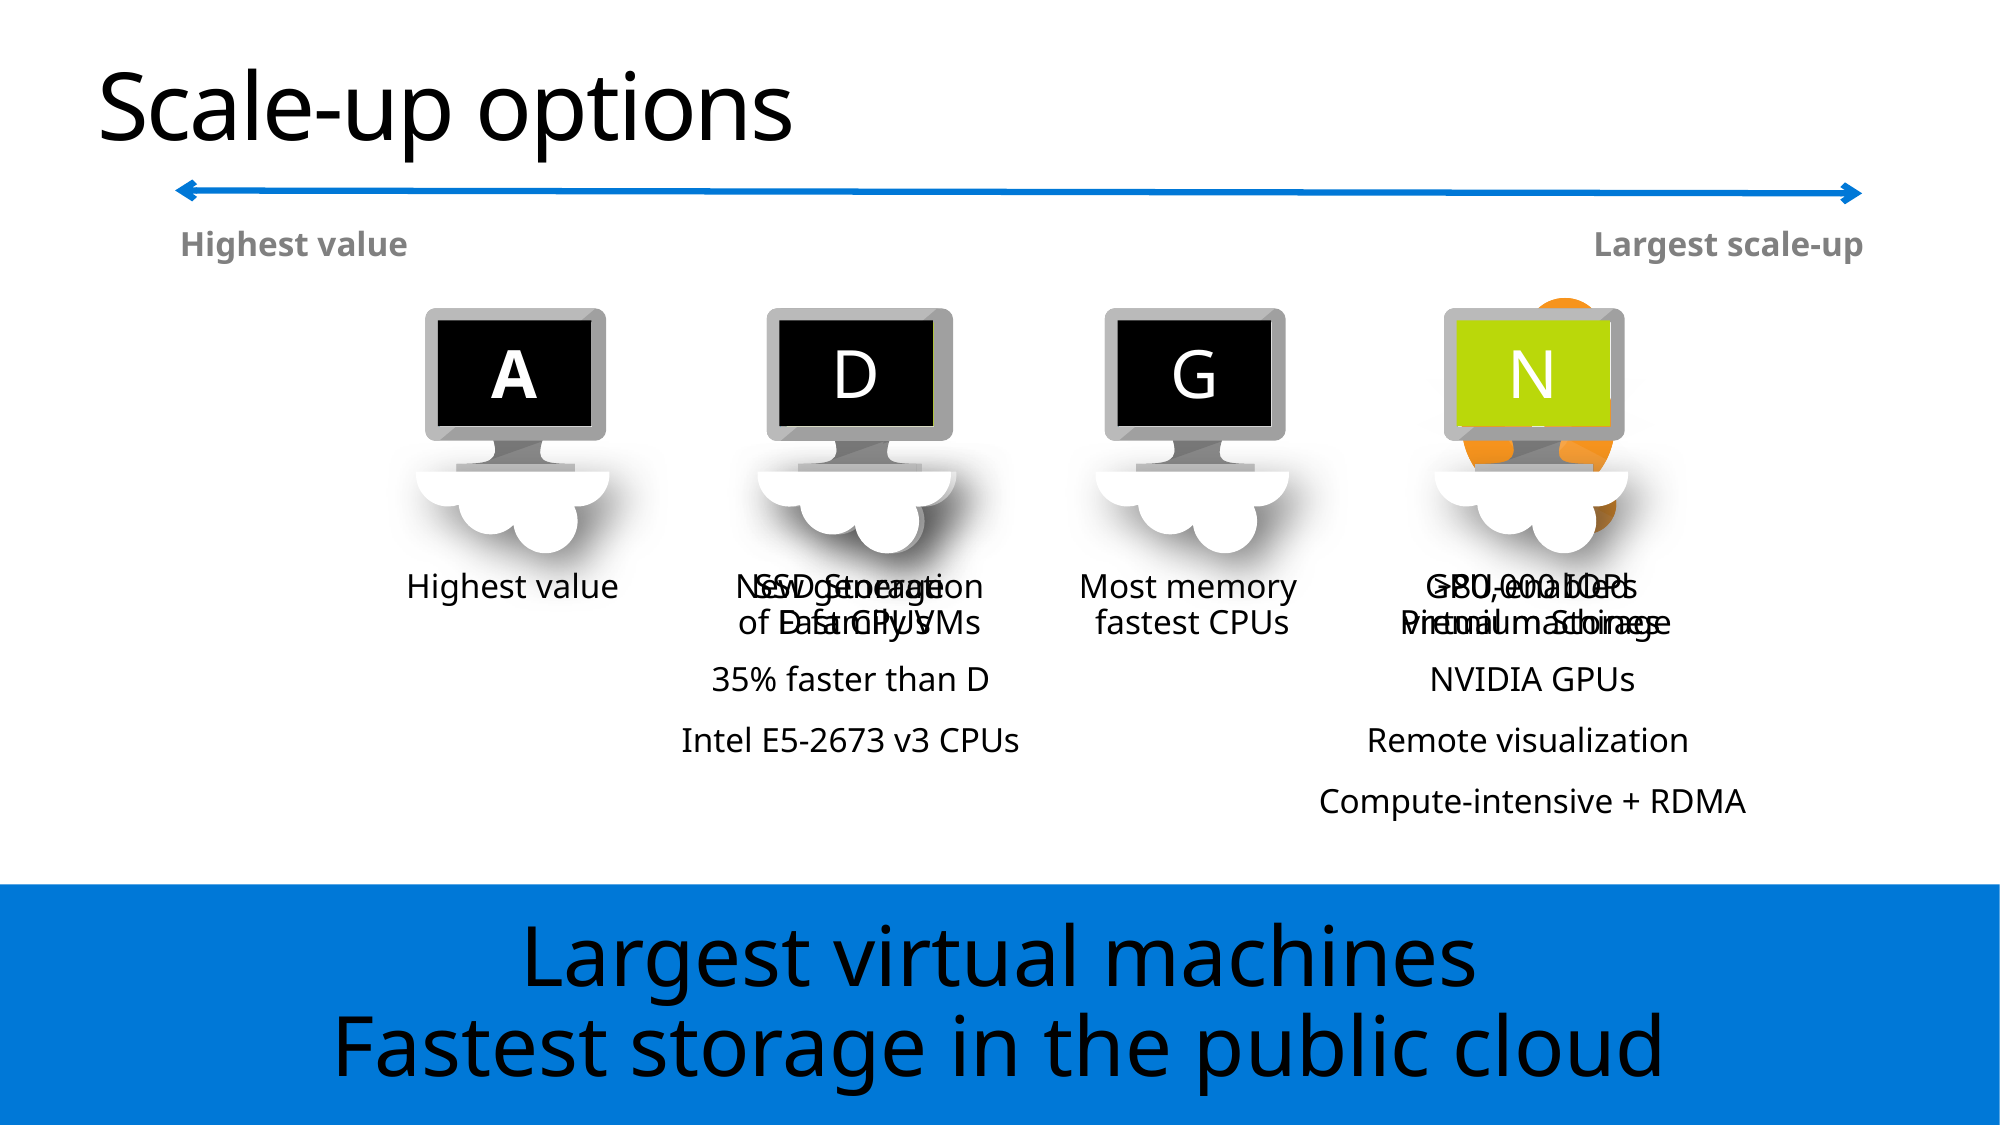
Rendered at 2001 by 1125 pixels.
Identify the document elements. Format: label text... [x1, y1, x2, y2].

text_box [174, 190, 1863, 194]
text_box Highest value [114, 227, 474, 338]
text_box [1372, 300, 1712, 680]
text_box Largest virtual machines Fastest storage in the public cloud [0, 884, 2000, 1125]
text_box 35% faster than D Intel E5-2673 v3 CPUs [671, 680, 1031, 869]
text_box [333, 300, 692, 680]
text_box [1013, 300, 1372, 680]
text_box Largest scale-up [1549, 227, 1908, 338]
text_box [1356, 297, 1716, 680]
title Scale-up options [73, 44, 2000, 195]
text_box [692, 300, 1013, 680]
text_box NVIDIA GPUs Remote visualization Compute-intensive + RDMA [1306, 662, 1759, 869]
